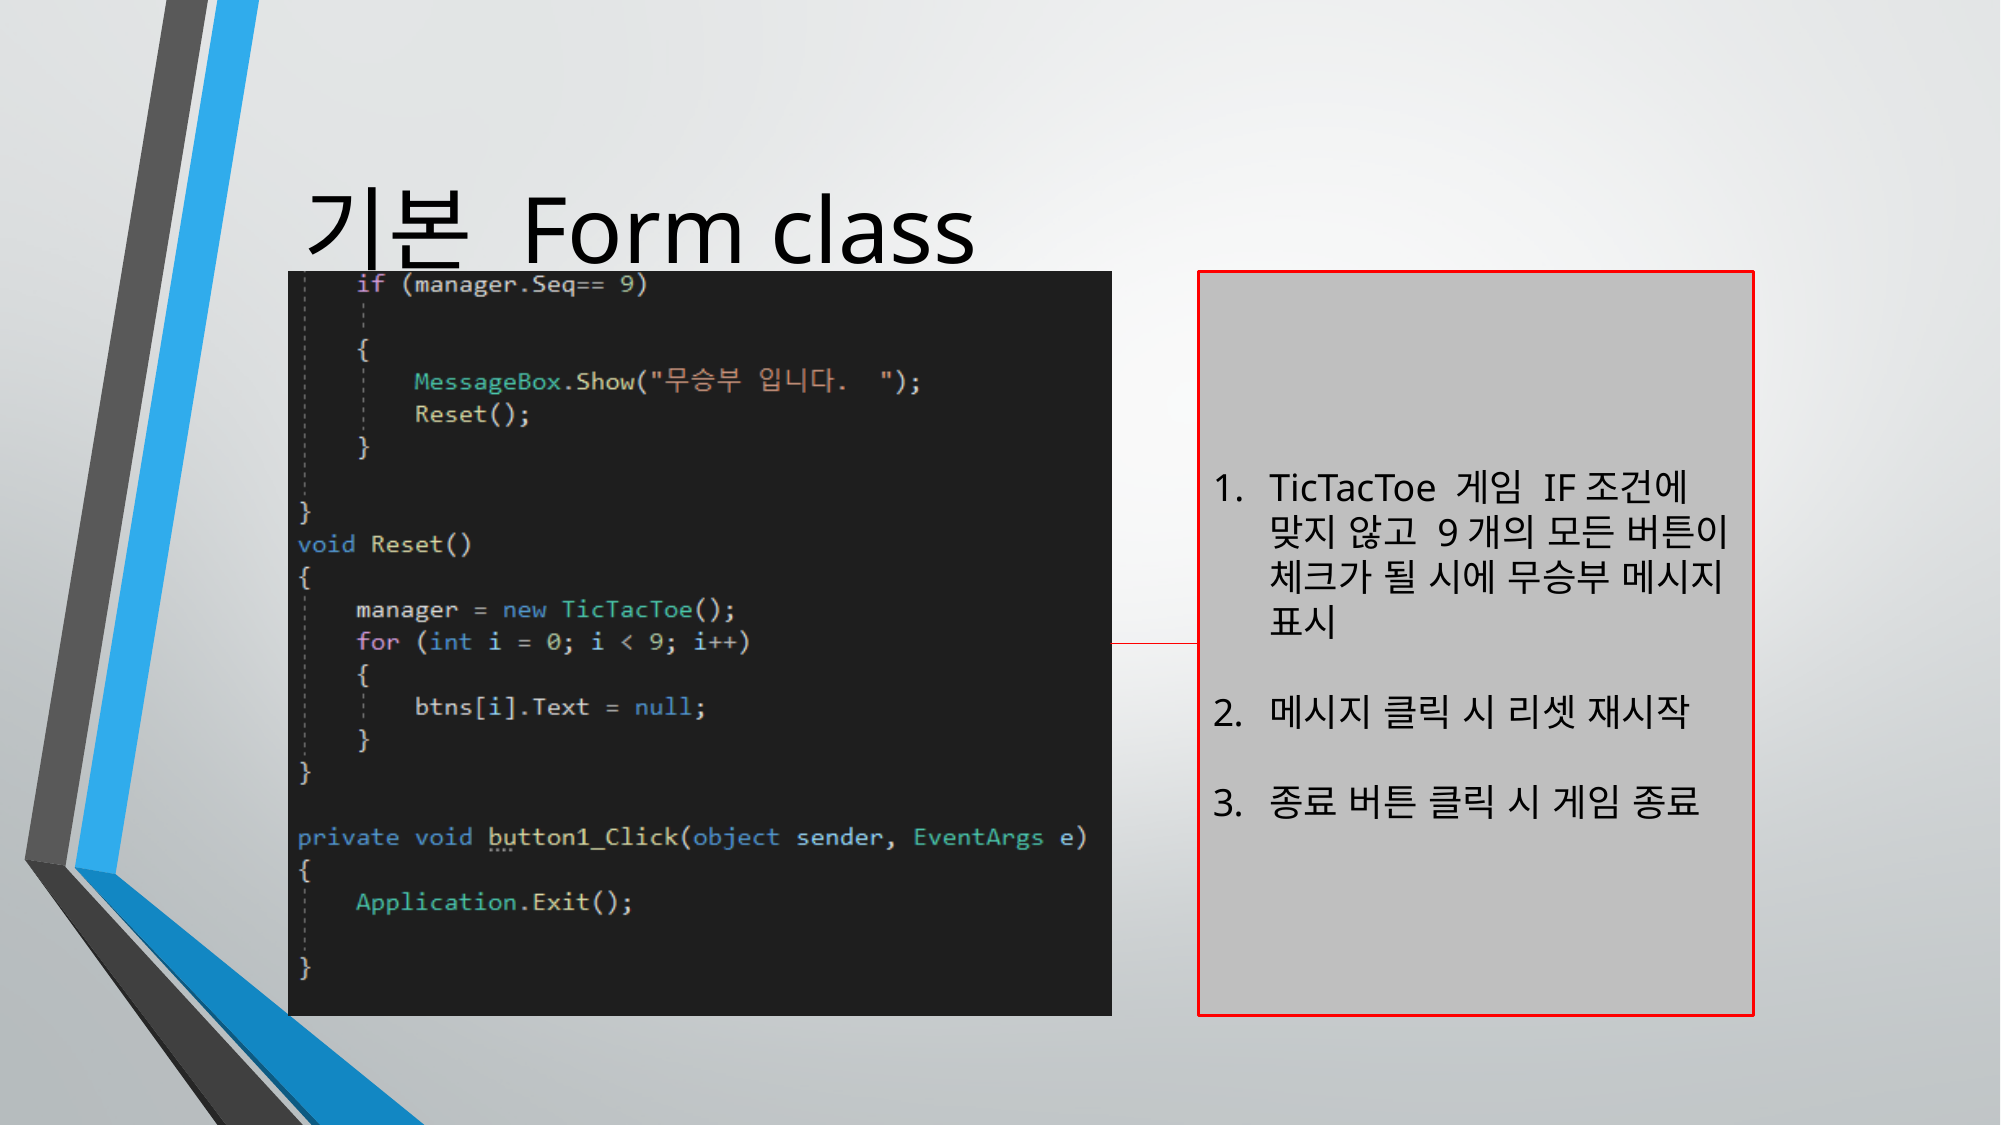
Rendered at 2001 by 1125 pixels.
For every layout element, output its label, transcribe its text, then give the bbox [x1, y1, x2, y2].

picture [288, 271, 1112, 1016]
text_box 기본 Form class [288, 164, 1092, 271]
text_box TicTacToe 게임 IF조건에 맞지 않고 9개의 모든 버튼이 체크가 될 시에 무승부 메시지 표시 메시지 클릭 시 리셋 재시작 종료 버튼 클릭 시 게임 종료 [1197, 270, 1755, 1017]
